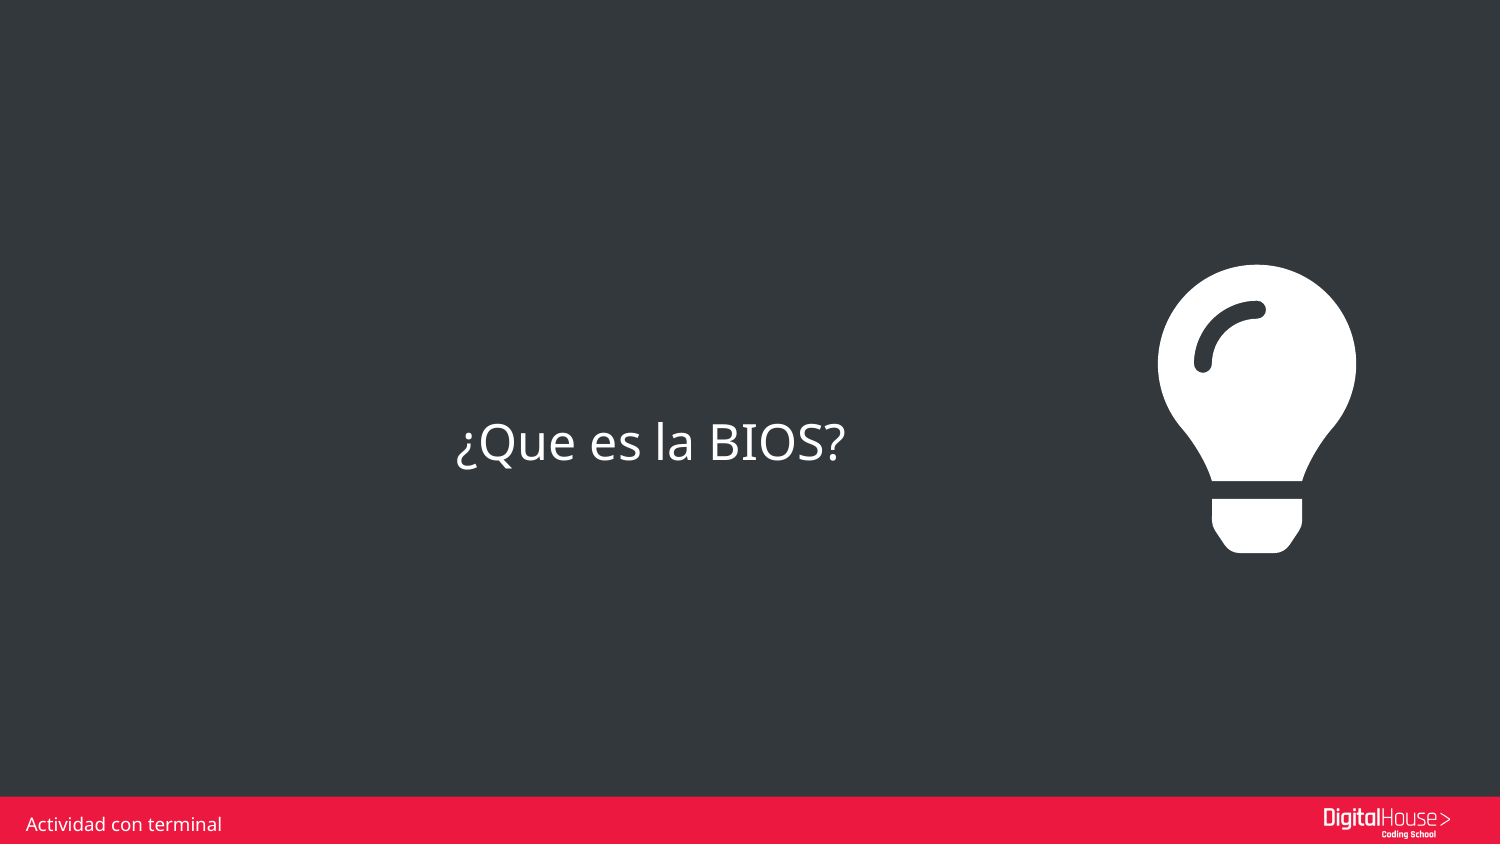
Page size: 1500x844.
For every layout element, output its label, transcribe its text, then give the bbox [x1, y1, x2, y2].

text_box [1211, 498, 1303, 554]
text_box ¿Que es la BIOS? [133, 310, 1096, 644]
picture [1324, 808, 1450, 839]
text_box [1157, 264, 1357, 482]
